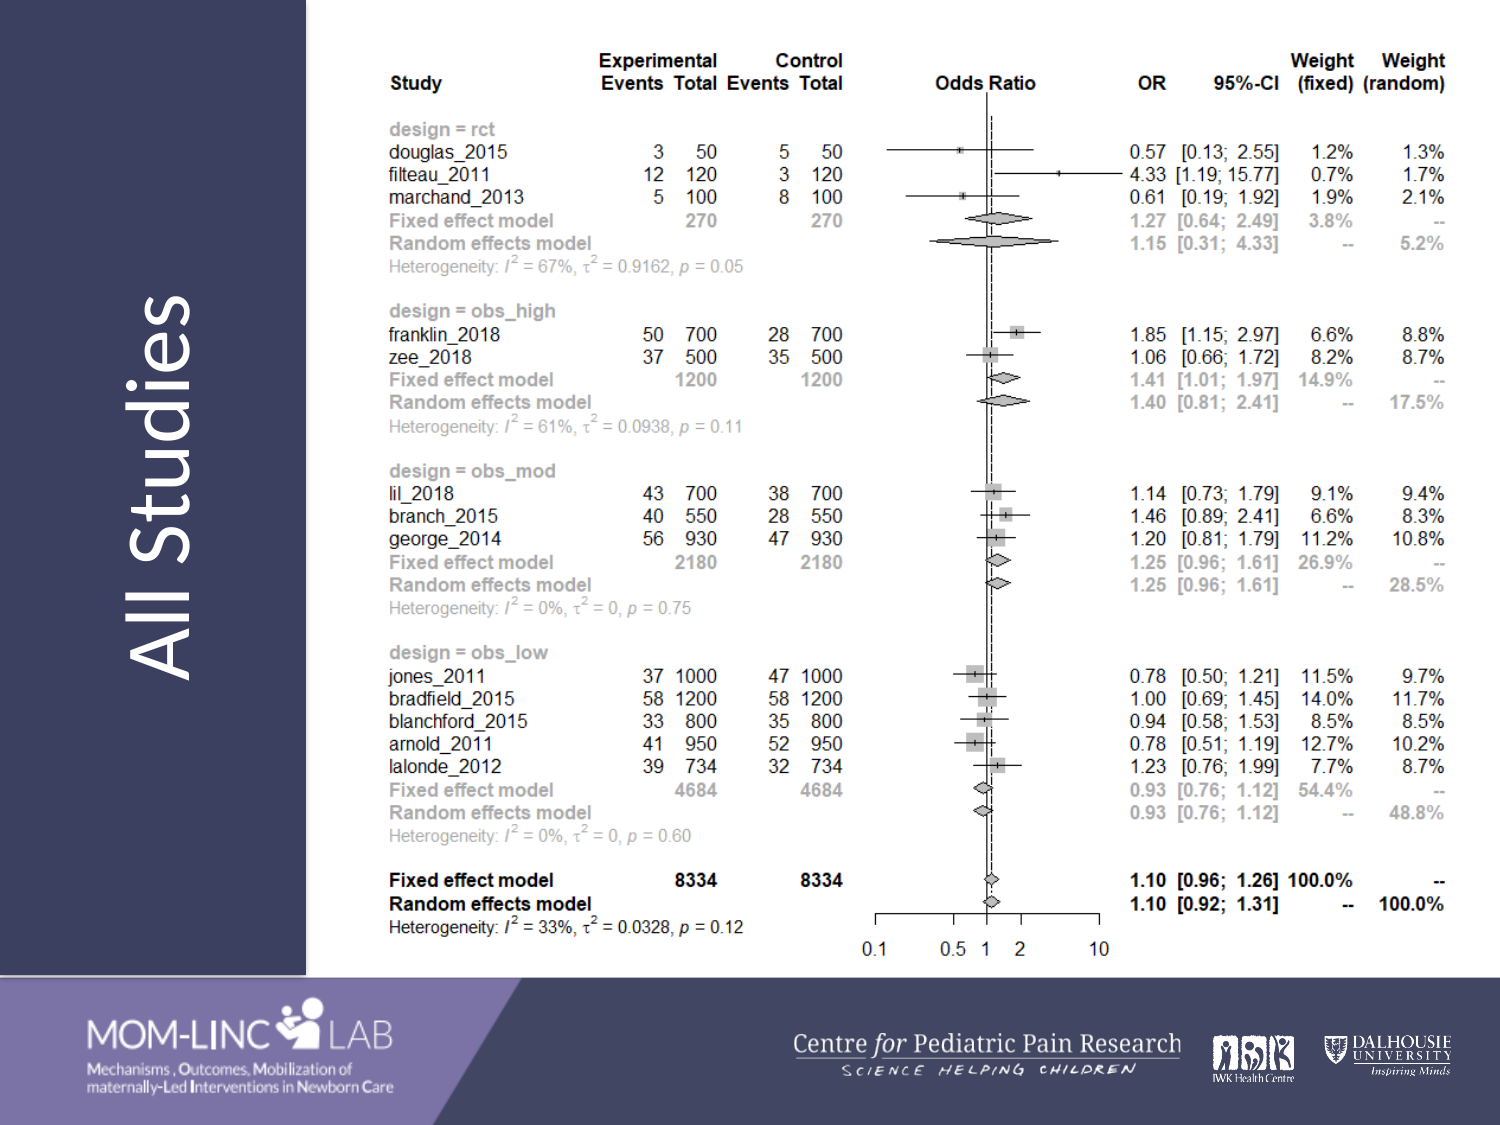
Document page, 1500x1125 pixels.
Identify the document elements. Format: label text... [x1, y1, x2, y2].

picture [382, 33, 1471, 976]
text_box All Studies [0, 0, 307, 976]
